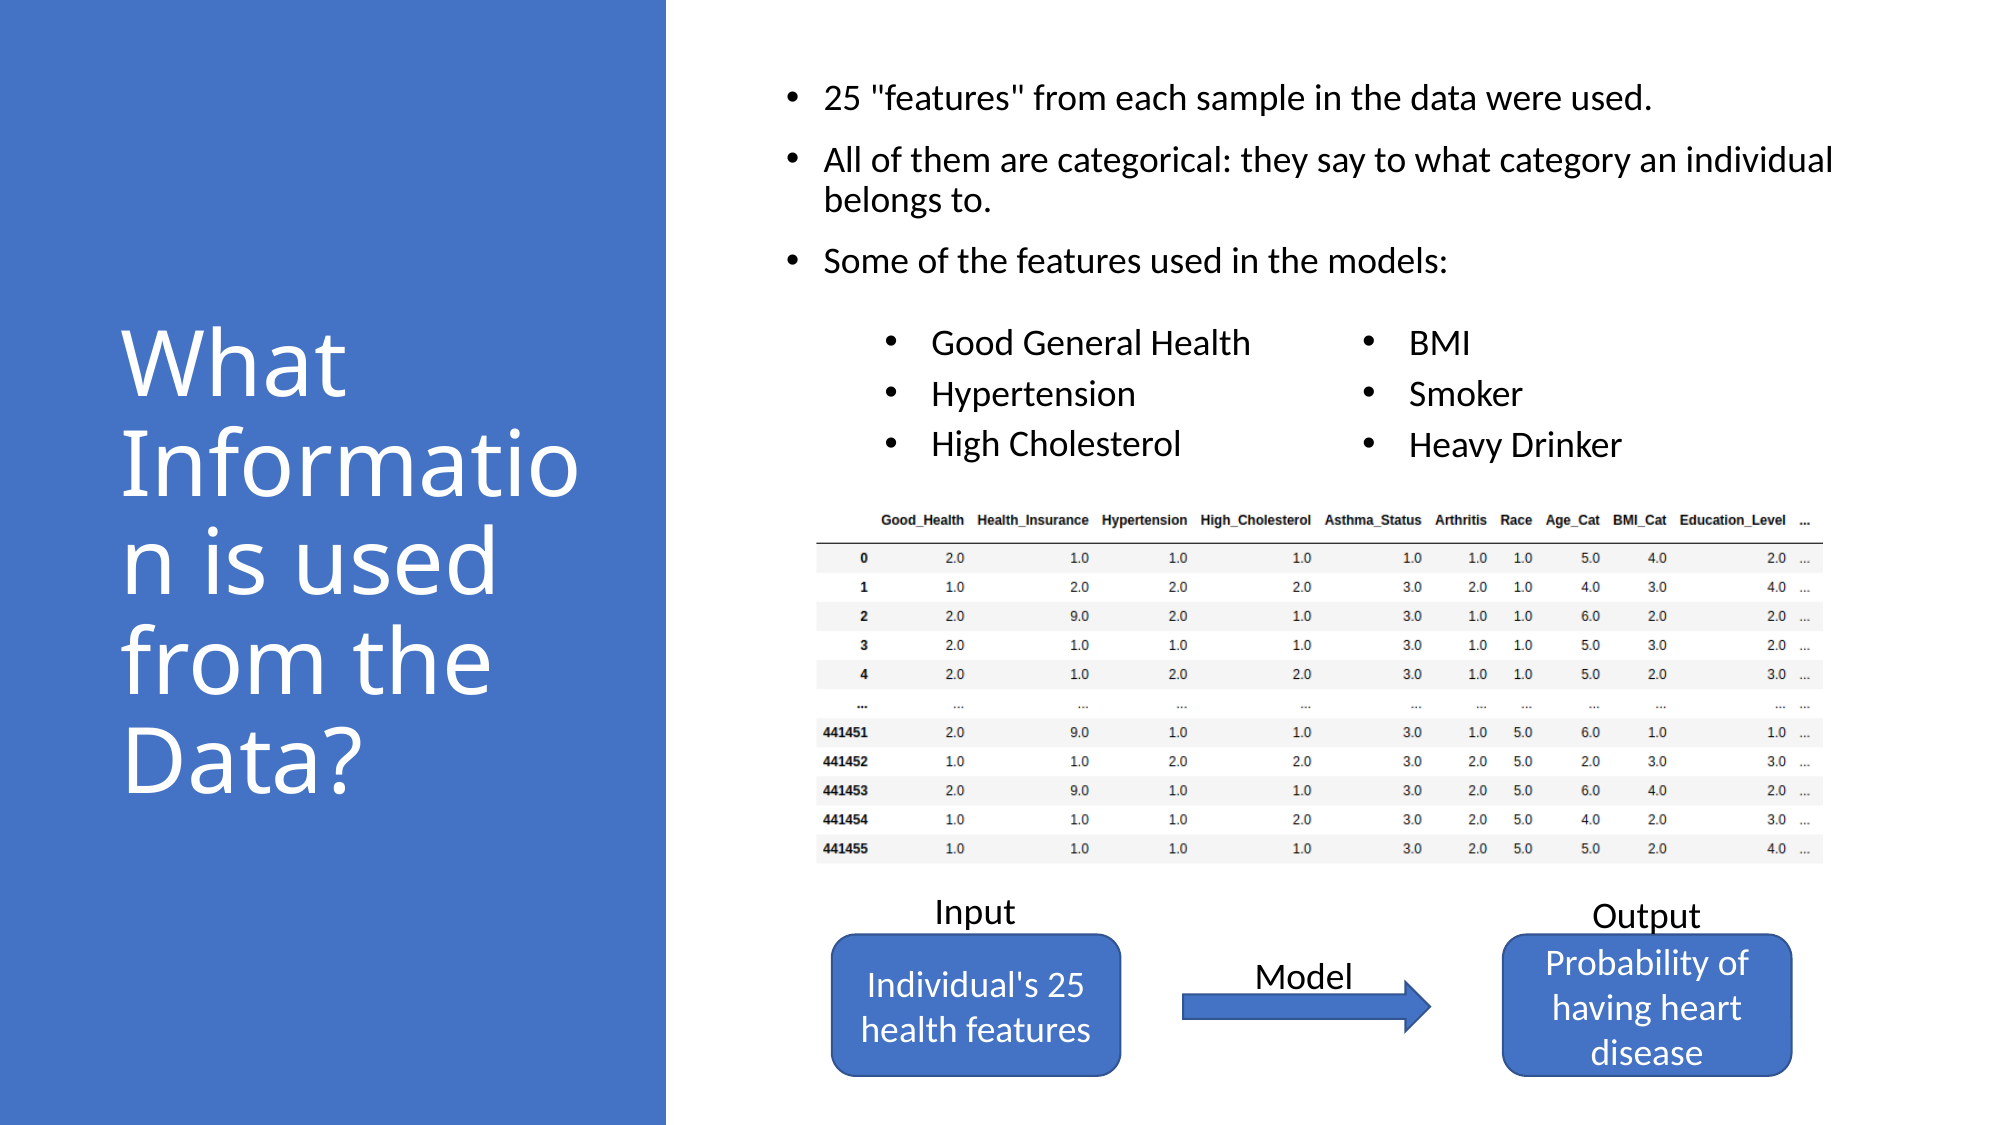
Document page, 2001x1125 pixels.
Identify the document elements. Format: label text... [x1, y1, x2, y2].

title What Information is used from the Data? [105, 104, 614, 1026]
text_box Probability of having heart disease [1501, 933, 1793, 1077]
picture [802, 507, 1823, 868]
list 25 "features" from each sample in the data were used. All of them are categorical: they say to what category an individual belongs to. Some of the features used in the models: [770, 104, 1895, 321]
text_box Input [919, 879, 1032, 940]
text_box BMI Smoker Heavy Drinker [1272, 315, 1640, 473]
text_box Good General Health Hypertension High Cholesterol [794, 315, 1273, 524]
text_box Individual's 25 health features [830, 933, 1122, 1077]
text_box Model [1239, 944, 1373, 1005]
text_box [0, 0, 667, 1125]
text_box [1182, 979, 1432, 1034]
text_box Output [1577, 883, 1718, 944]
